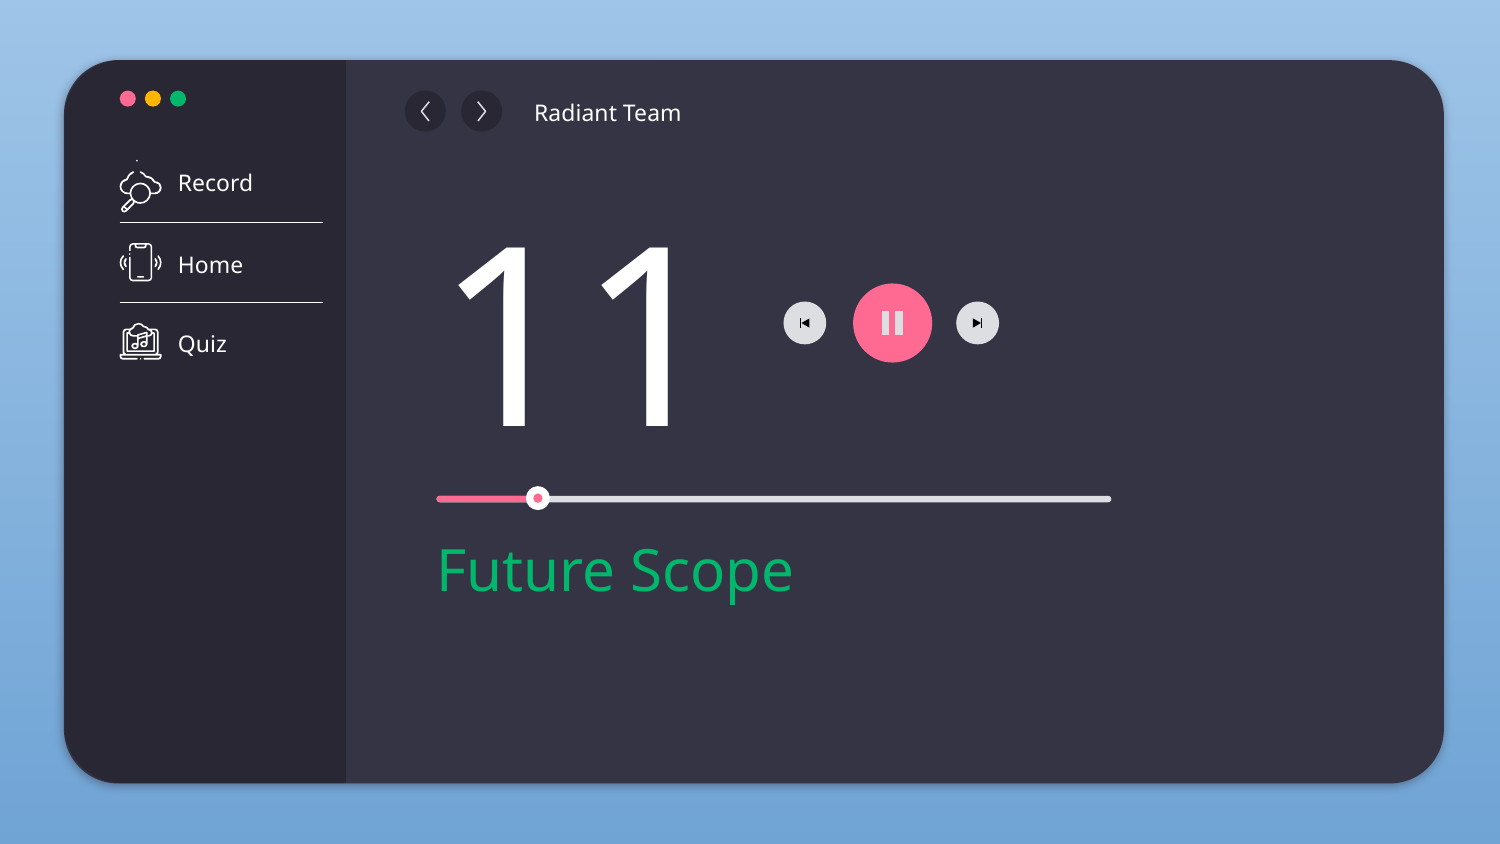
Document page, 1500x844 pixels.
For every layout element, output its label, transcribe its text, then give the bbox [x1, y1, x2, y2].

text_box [783, 283, 1000, 363]
title Future Scope [421, 532, 1278, 634]
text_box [525, 485, 551, 511]
title 11 [421, 191, 775, 477]
text_box [436, 495, 520, 503]
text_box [118, 90, 324, 360]
text_box [555, 495, 1112, 503]
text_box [404, 90, 503, 132]
text_box Radiant Team [534, 99, 799, 123]
